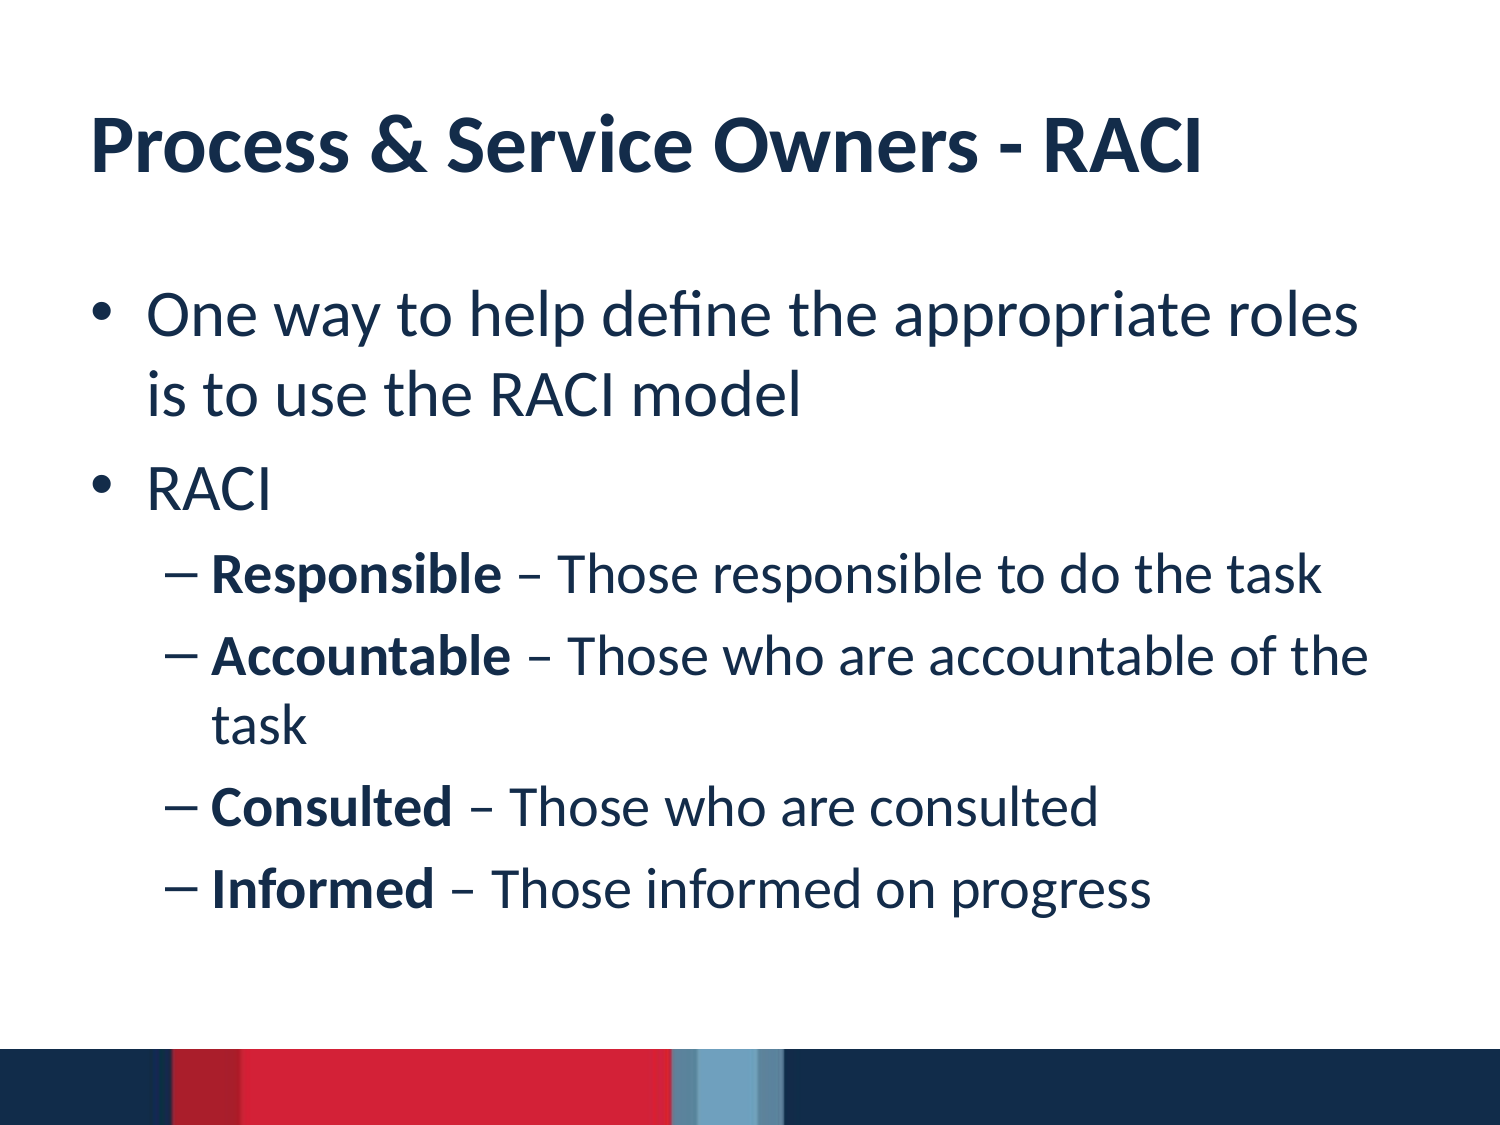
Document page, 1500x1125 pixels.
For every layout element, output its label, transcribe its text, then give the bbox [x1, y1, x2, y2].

title Process & Service Owners - RACI [75, 45, 1425, 233]
picture [0, 1049, 1500, 1125]
list One way to help define the appropriate roles is to use the RACI model RACI Responsible – Those responsible to do the task Accountable – Those who are accountable of the task Consulted – Those who are consulted Informed – Those informed on progress [75, 262, 1425, 975]
